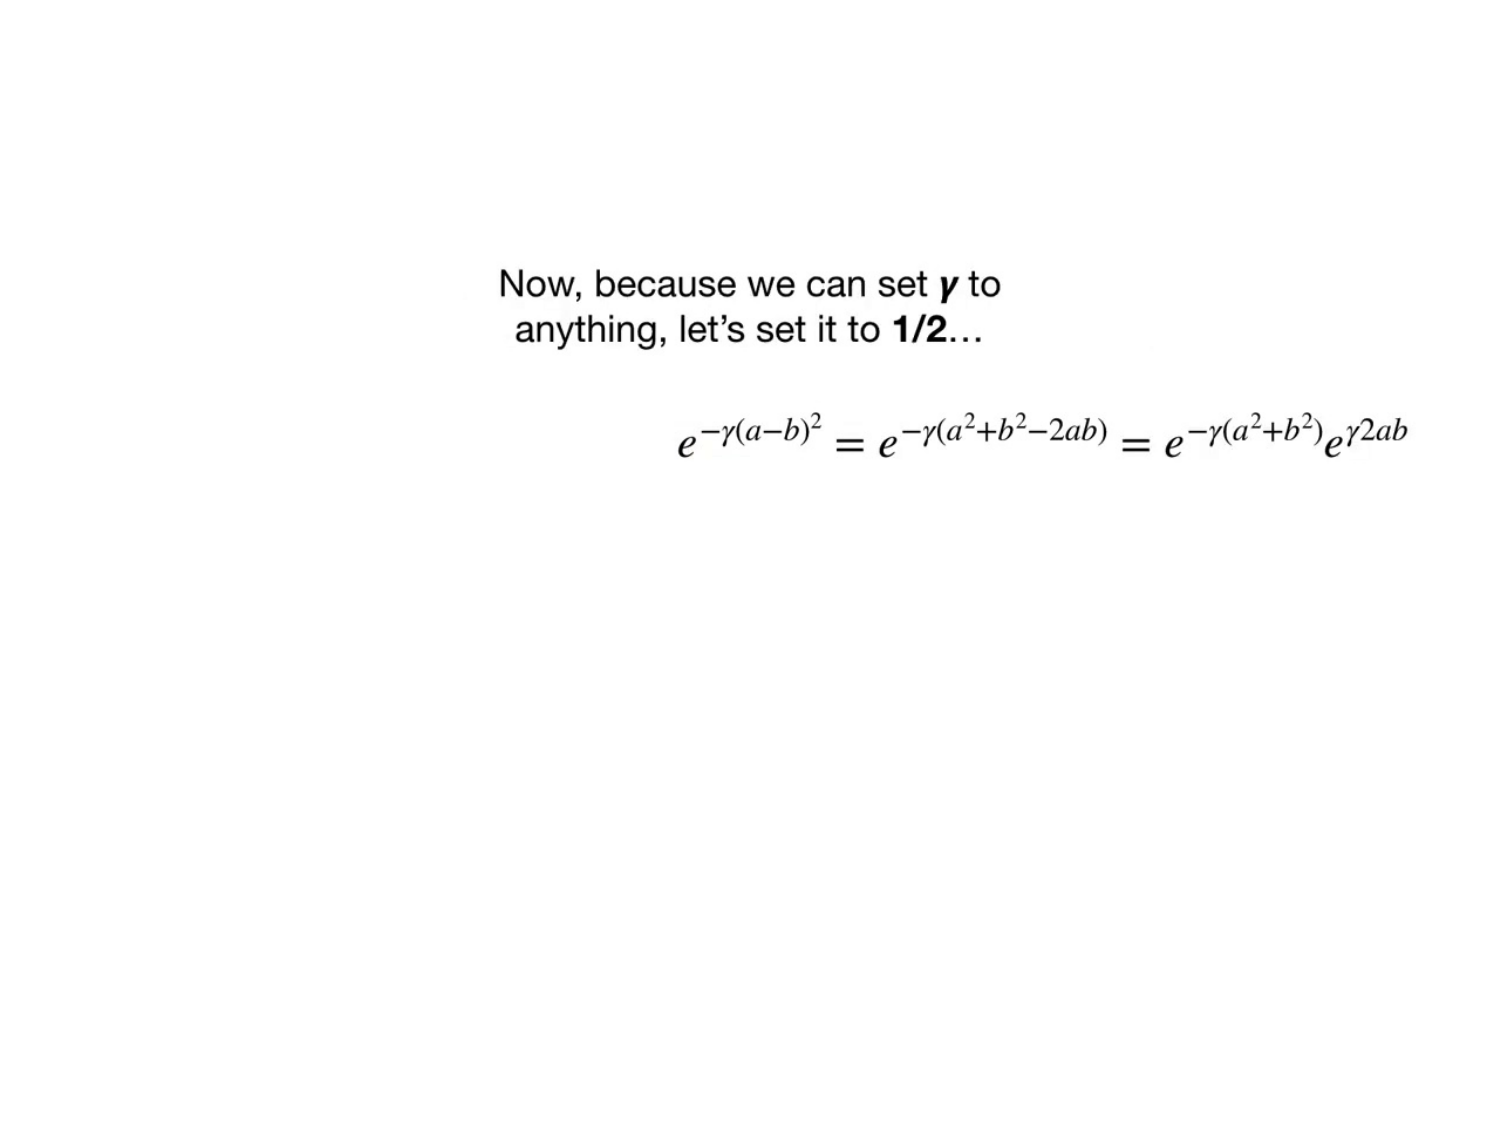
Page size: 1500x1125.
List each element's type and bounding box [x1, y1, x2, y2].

picture [0, 140, 1500, 985]
